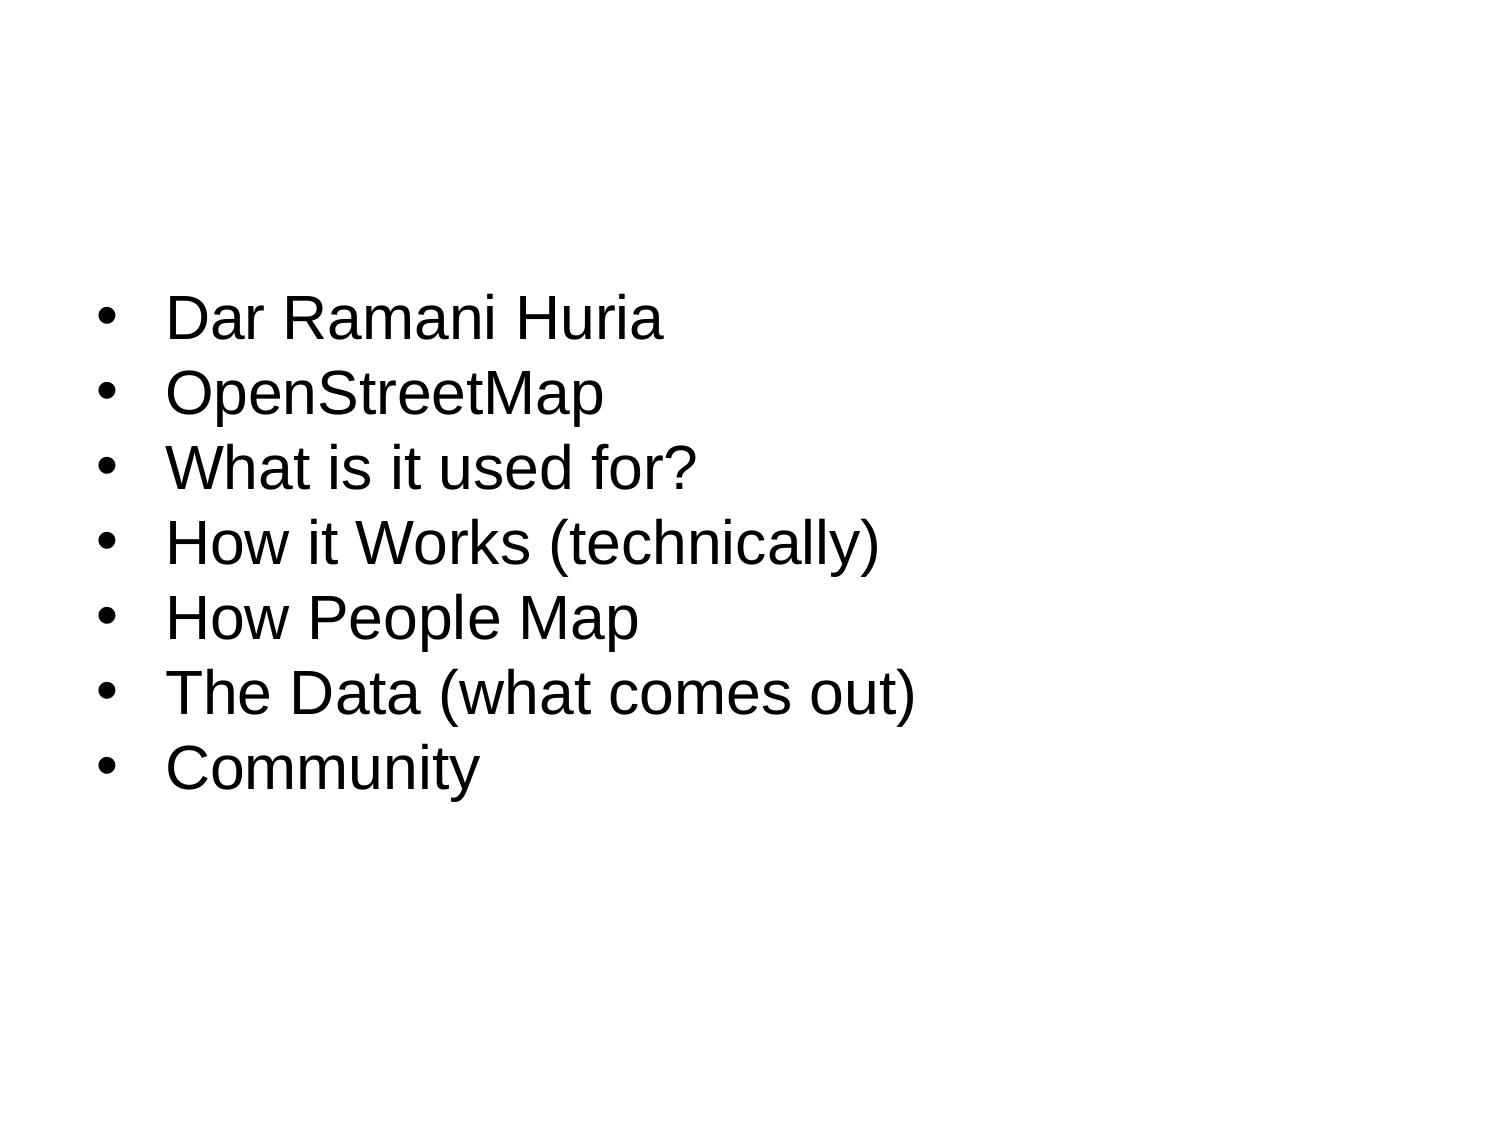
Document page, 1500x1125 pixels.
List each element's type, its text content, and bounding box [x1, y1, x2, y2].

list Dar Ramani Huria OpenStreetMap What is it used for? How it Works (technically) How People Map The Data (what comes out) Community [75, 262, 1425, 1005]
